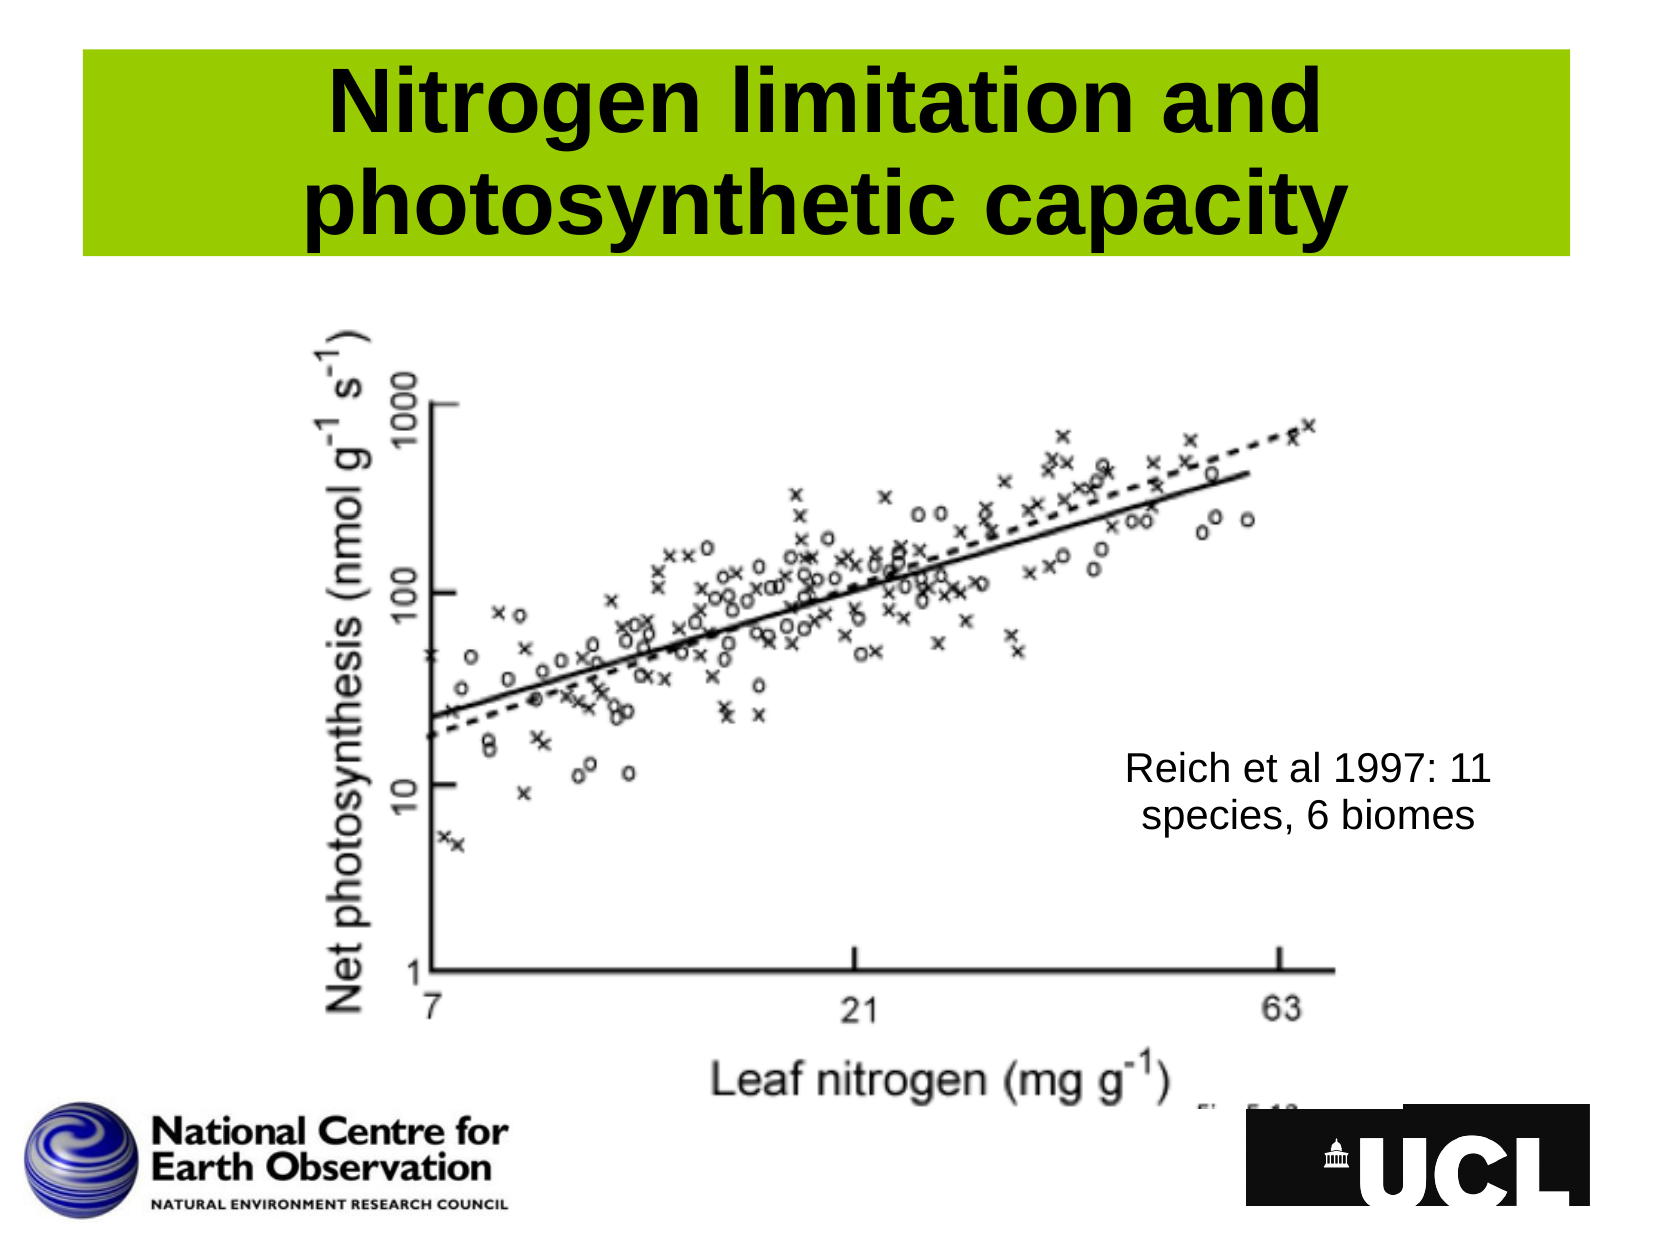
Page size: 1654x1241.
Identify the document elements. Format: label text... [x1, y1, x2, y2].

picture [23, 1097, 513, 1223]
title Nitrogen limitation and photosynthetic capacity [82, 49, 1571, 257]
picture [1246, 1104, 1590, 1206]
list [82, 289, 1571, 1109]
